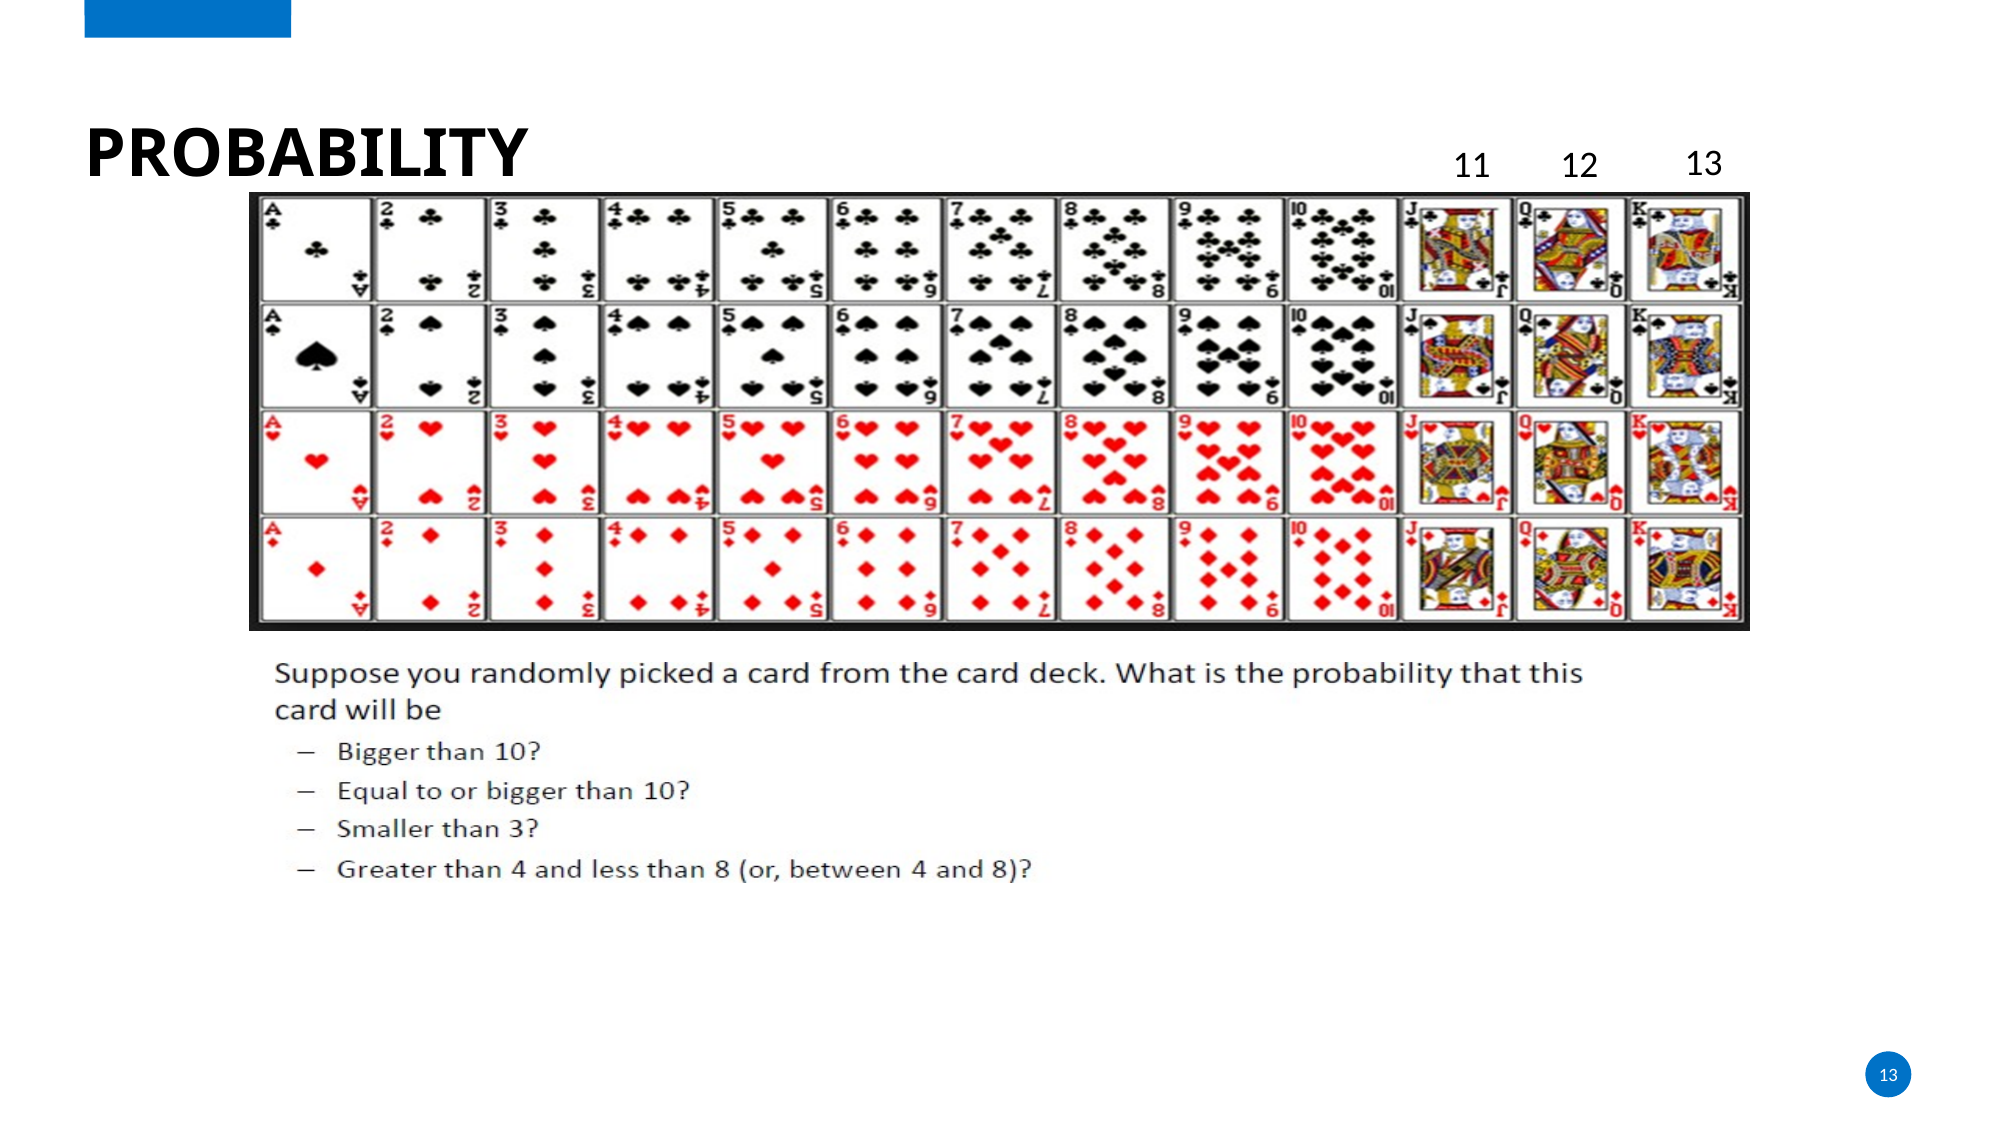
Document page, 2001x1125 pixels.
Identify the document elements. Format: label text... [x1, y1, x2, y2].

text_box 13 [1669, 130, 1738, 190]
text_box 11 [1437, 132, 1506, 192]
slide_number 13 [1864, 1059, 1913, 1090]
text_box 12 [1545, 132, 1614, 192]
text_box [274, 662, 1583, 883]
picture [249, 192, 1750, 631]
title Probability [84, 40, 1914, 192]
